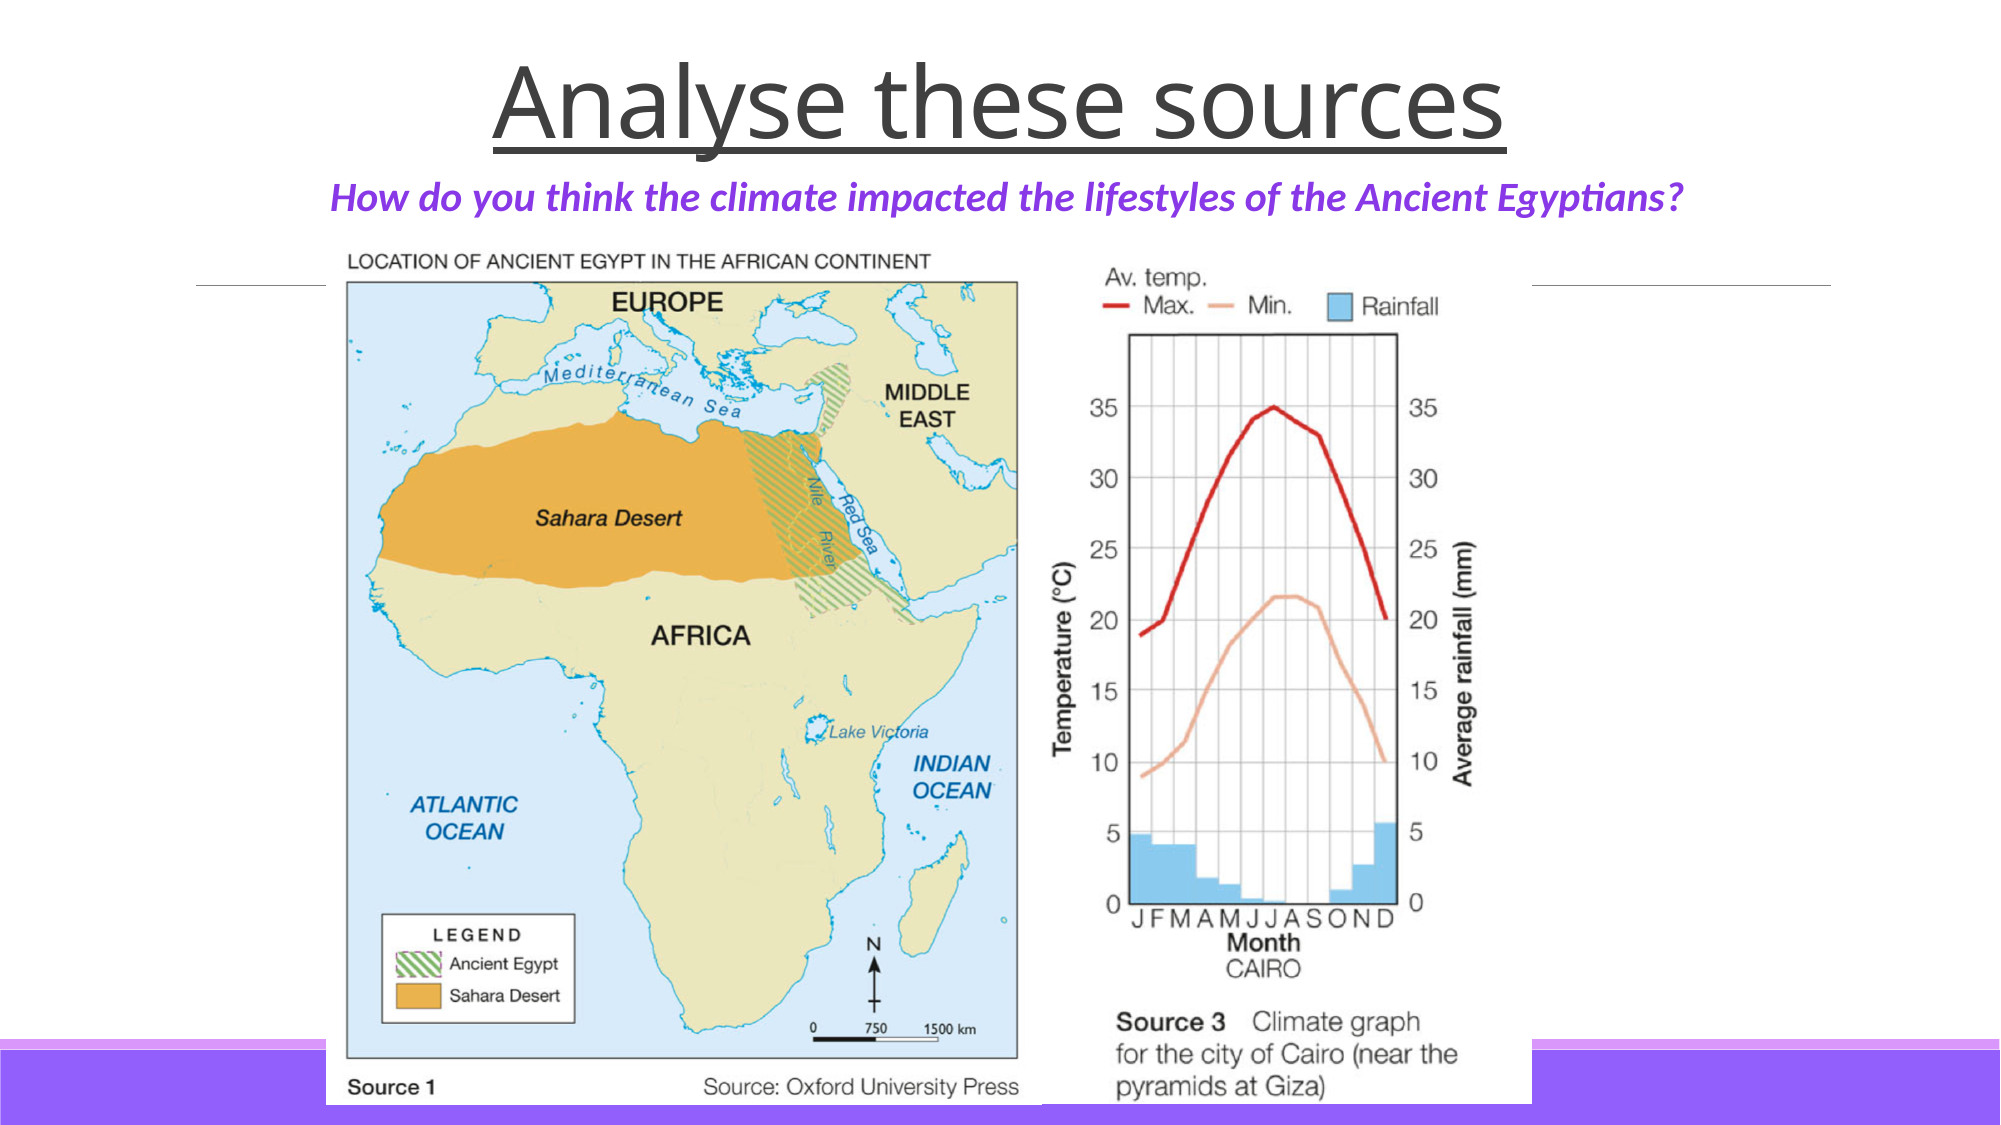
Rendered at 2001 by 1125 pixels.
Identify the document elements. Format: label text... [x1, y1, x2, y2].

list How do you think the climate impacted the lifestyles of the Ancient Egyptians? [174, 168, 1825, 828]
picture [325, 238, 1532, 1106]
title Analyse these sources [174, 0, 1825, 167]
